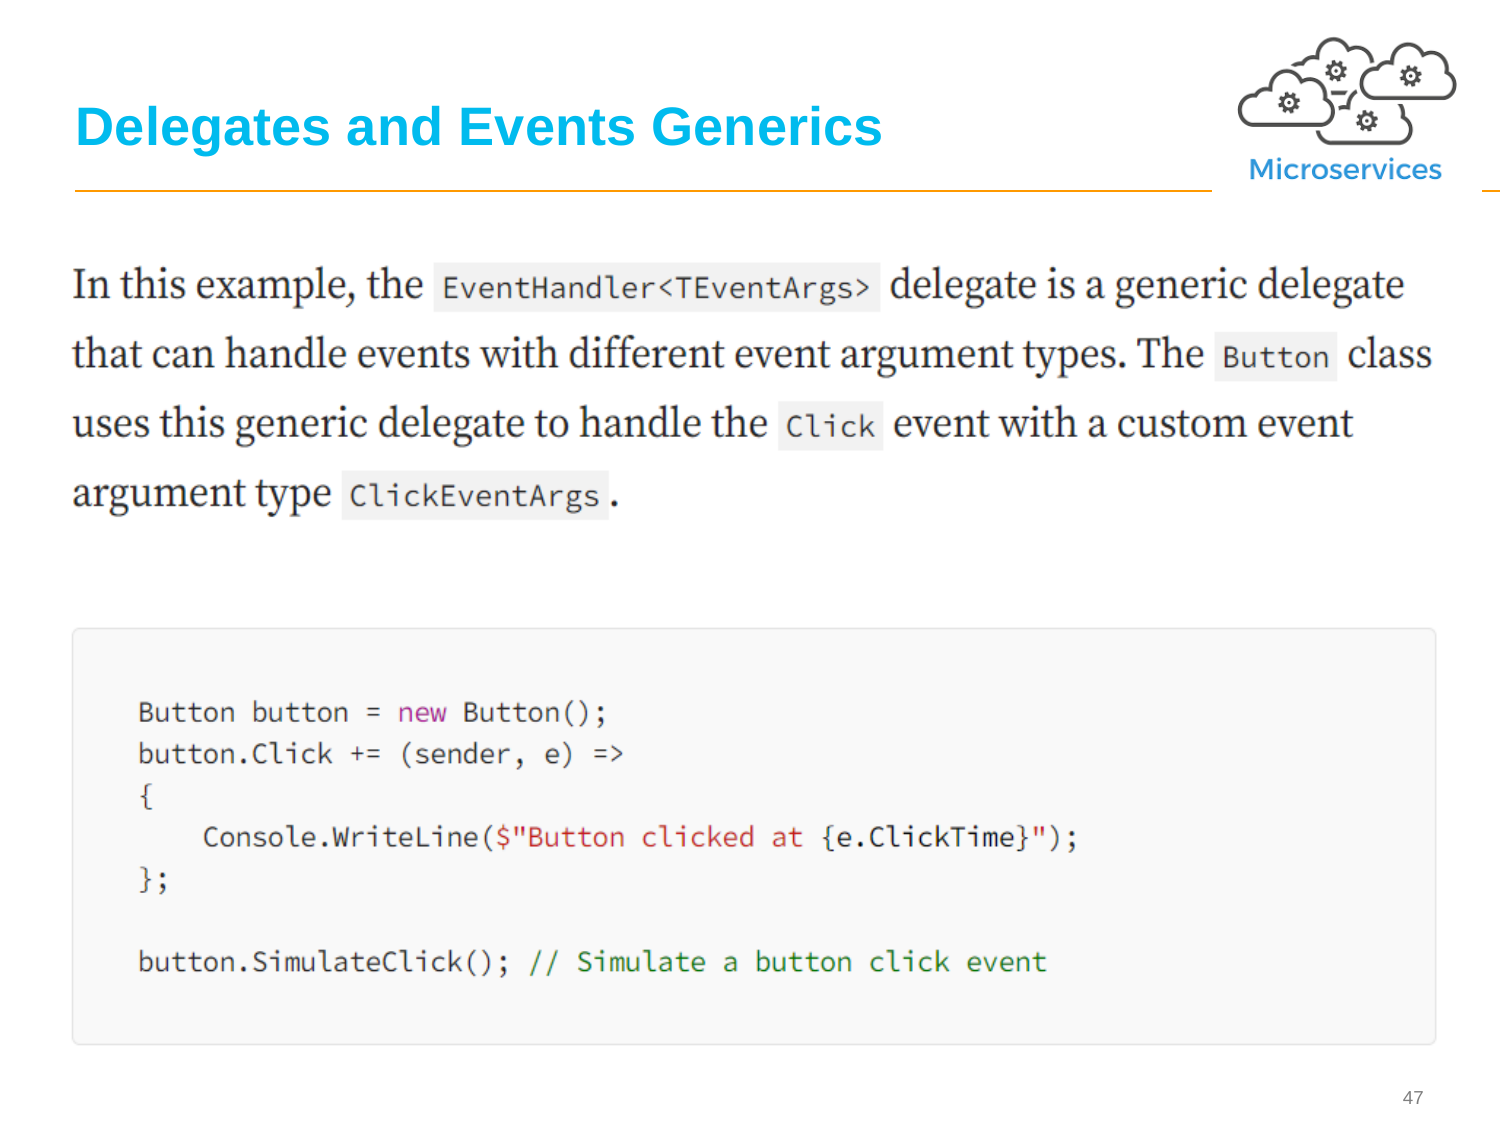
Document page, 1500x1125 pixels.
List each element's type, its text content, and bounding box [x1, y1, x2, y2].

picture [1212, 1, 1482, 203]
title Delegates and Events Generics [75, 27, 1422, 157]
picture [62, 249, 1438, 1065]
